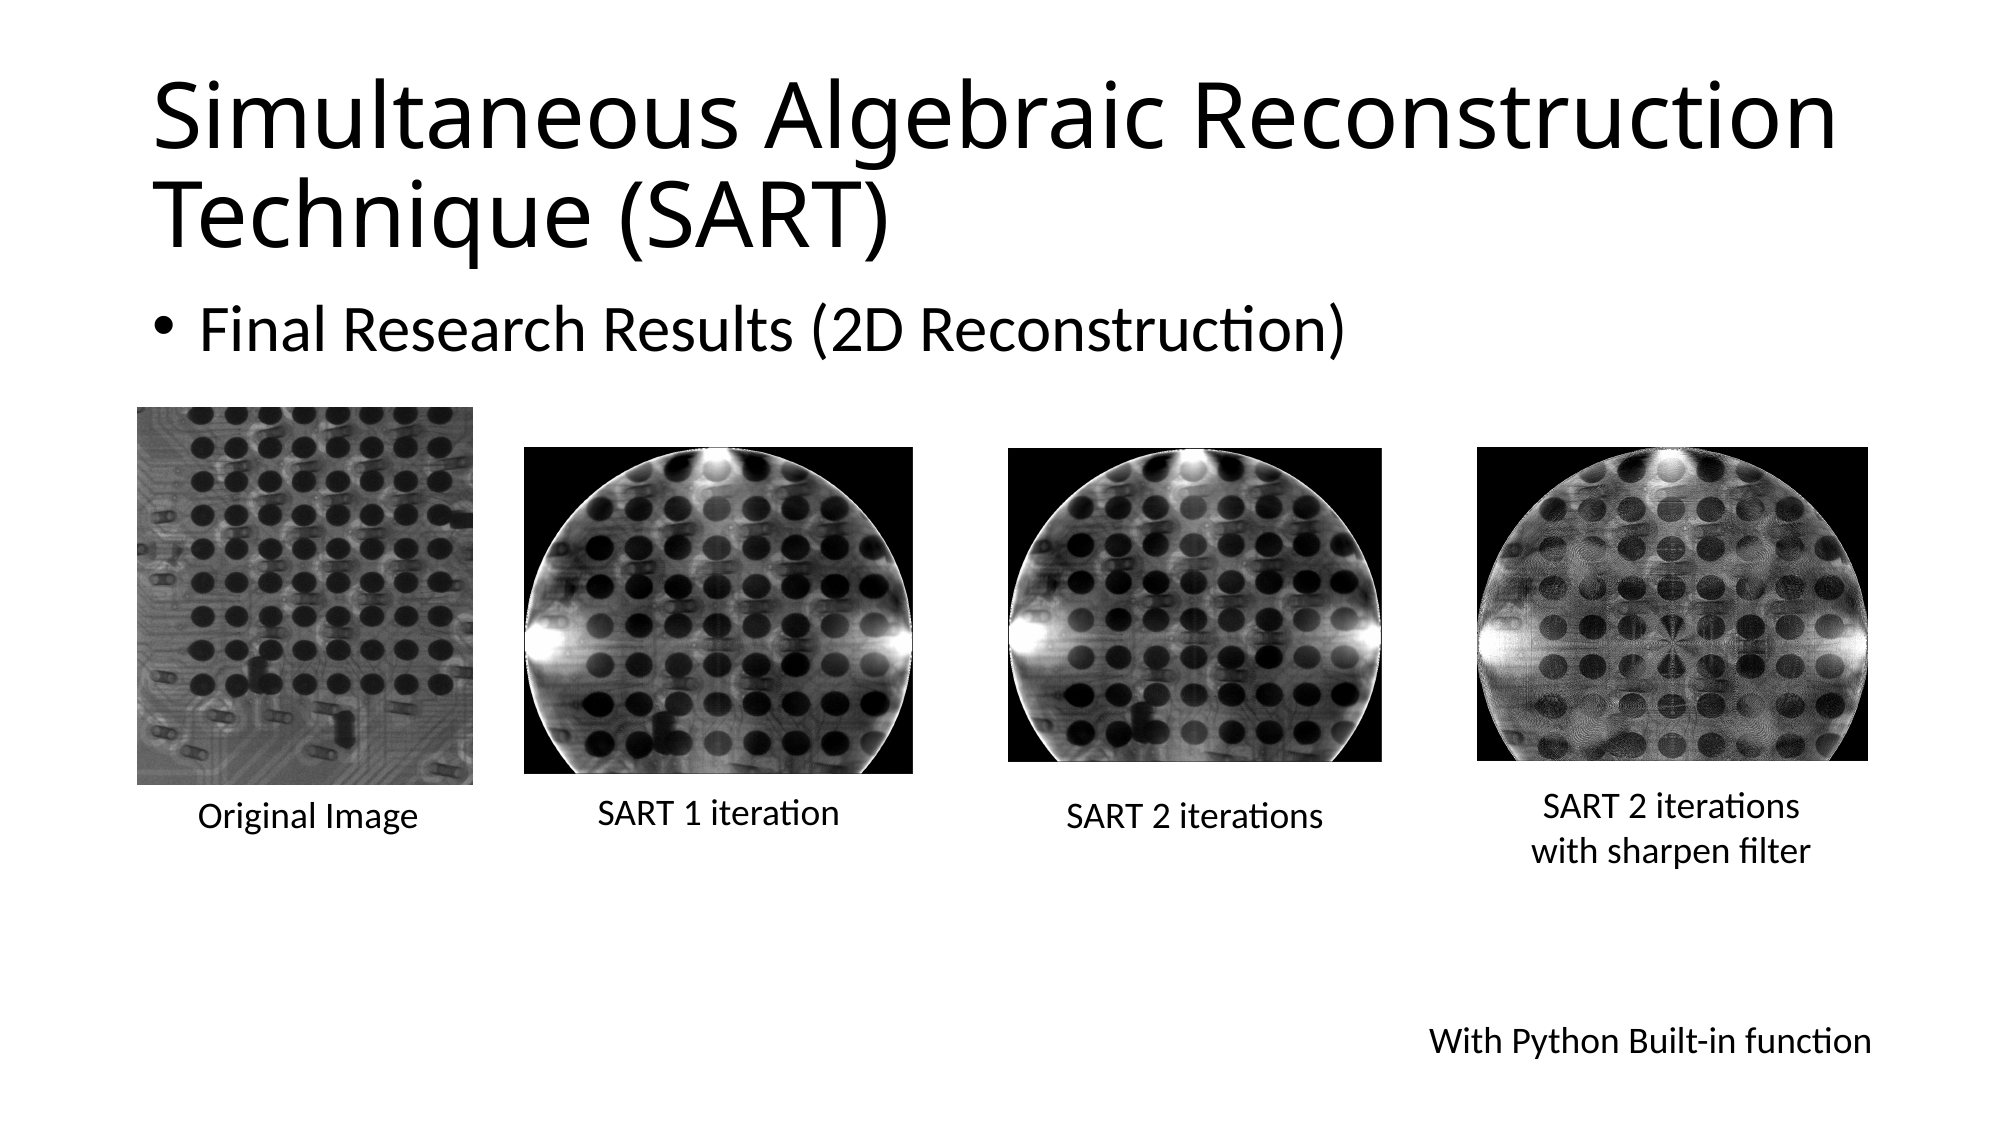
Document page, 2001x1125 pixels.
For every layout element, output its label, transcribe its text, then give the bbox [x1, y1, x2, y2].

text_box SART 1 iteration [547, 781, 890, 841]
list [137, 407, 473, 785]
title Simultaneous Algebraic Reconstruction Technique (SART) [137, 59, 1863, 277]
picture [1477, 447, 1868, 761]
text_box Original Image [137, 784, 480, 844]
text_box Final Research Results (2D Reconstruction) [137, 277, 1908, 372]
picture [524, 447, 913, 774]
text_box SART 2 iterations [1024, 784, 1366, 844]
text_box With Python Built-in function [1414, 1008, 1922, 1085]
picture [1008, 448, 1382, 762]
text_box SART 2 iterations with sharpen filter [1500, 773, 1843, 878]
